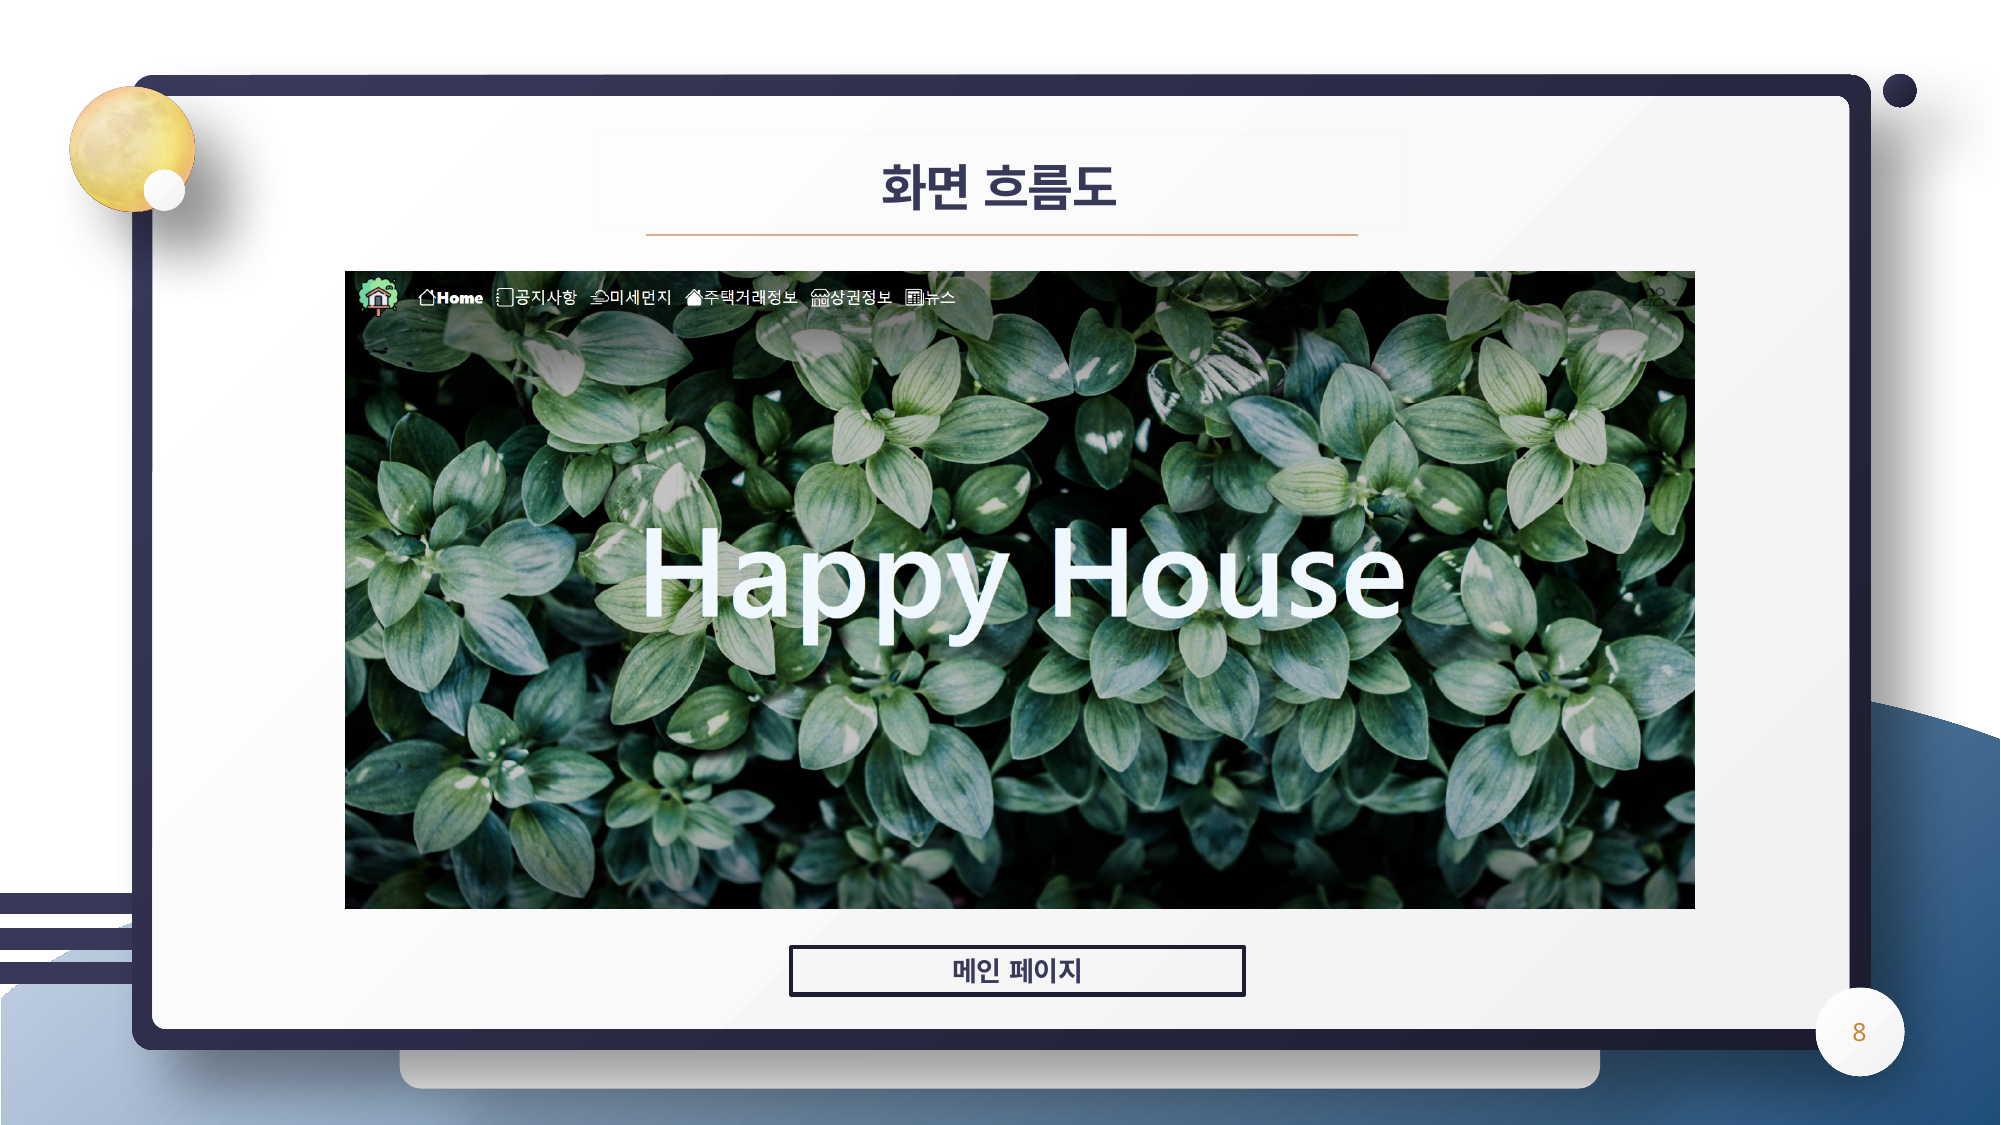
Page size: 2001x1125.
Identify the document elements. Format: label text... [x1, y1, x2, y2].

picture [57, 75, 208, 226]
slide_number 8 [1812, 1016, 1907, 1050]
picture [345, 271, 1695, 910]
text_box [1882, 72, 1918, 109]
title 화면 흐름도 [597, 134, 1403, 228]
text_box 메인 페이지 [791, 947, 1245, 995]
